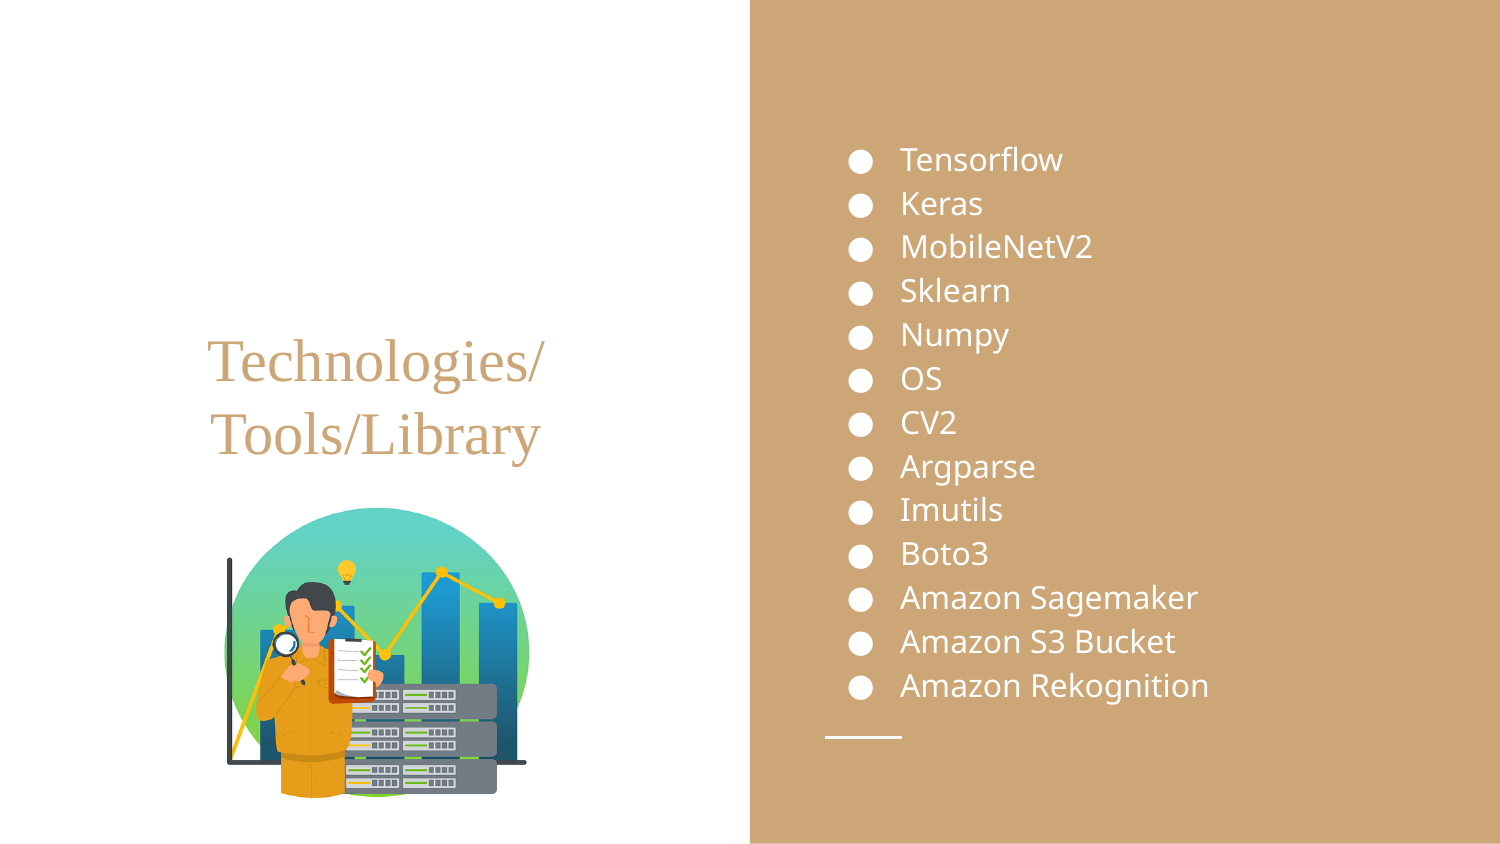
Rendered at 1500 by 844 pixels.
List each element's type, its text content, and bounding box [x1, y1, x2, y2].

picture [56, 481, 697, 824]
list Tensorflow Keras MobileNetV2 Sklearn Numpy OS CV2 Argparse Imutils Boto3 Amazon Sagemaker Amazon S3 Bucket Amazon Rekognition [810, 118, 1440, 725]
title Technologies/Tools/Library [106, 306, 647, 480]
